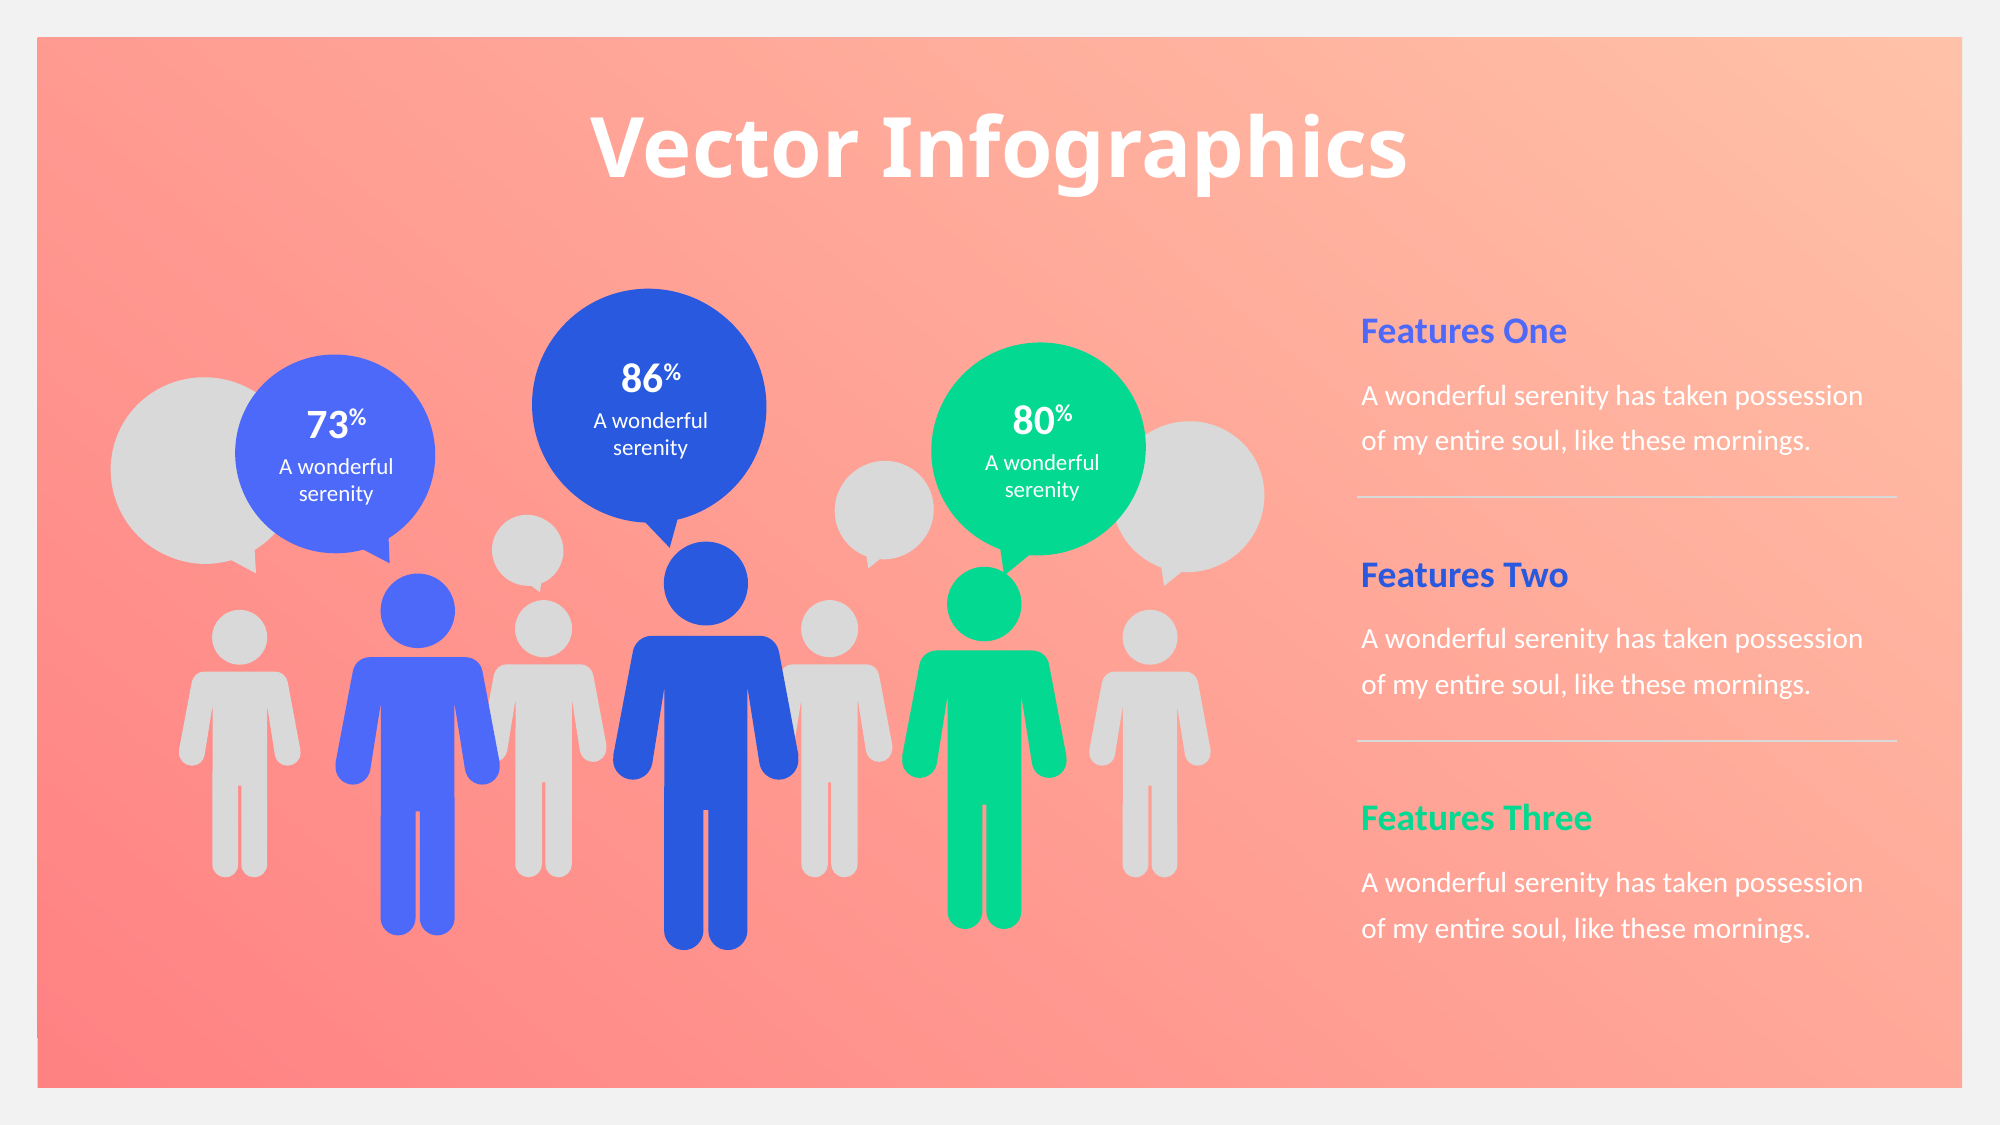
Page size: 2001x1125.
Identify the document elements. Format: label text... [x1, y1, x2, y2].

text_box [1346, 776, 1907, 950]
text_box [1346, 532, 1907, 706]
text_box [1161, 377, 1275, 878]
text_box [799, 377, 902, 878]
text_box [518, 288, 799, 951]
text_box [97, 377, 221, 878]
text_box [221, 354, 500, 936]
text_box Vector Infographics [430, 98, 1569, 203]
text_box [500, 377, 518, 878]
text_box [1346, 288, 1907, 462]
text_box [902, 342, 1161, 930]
